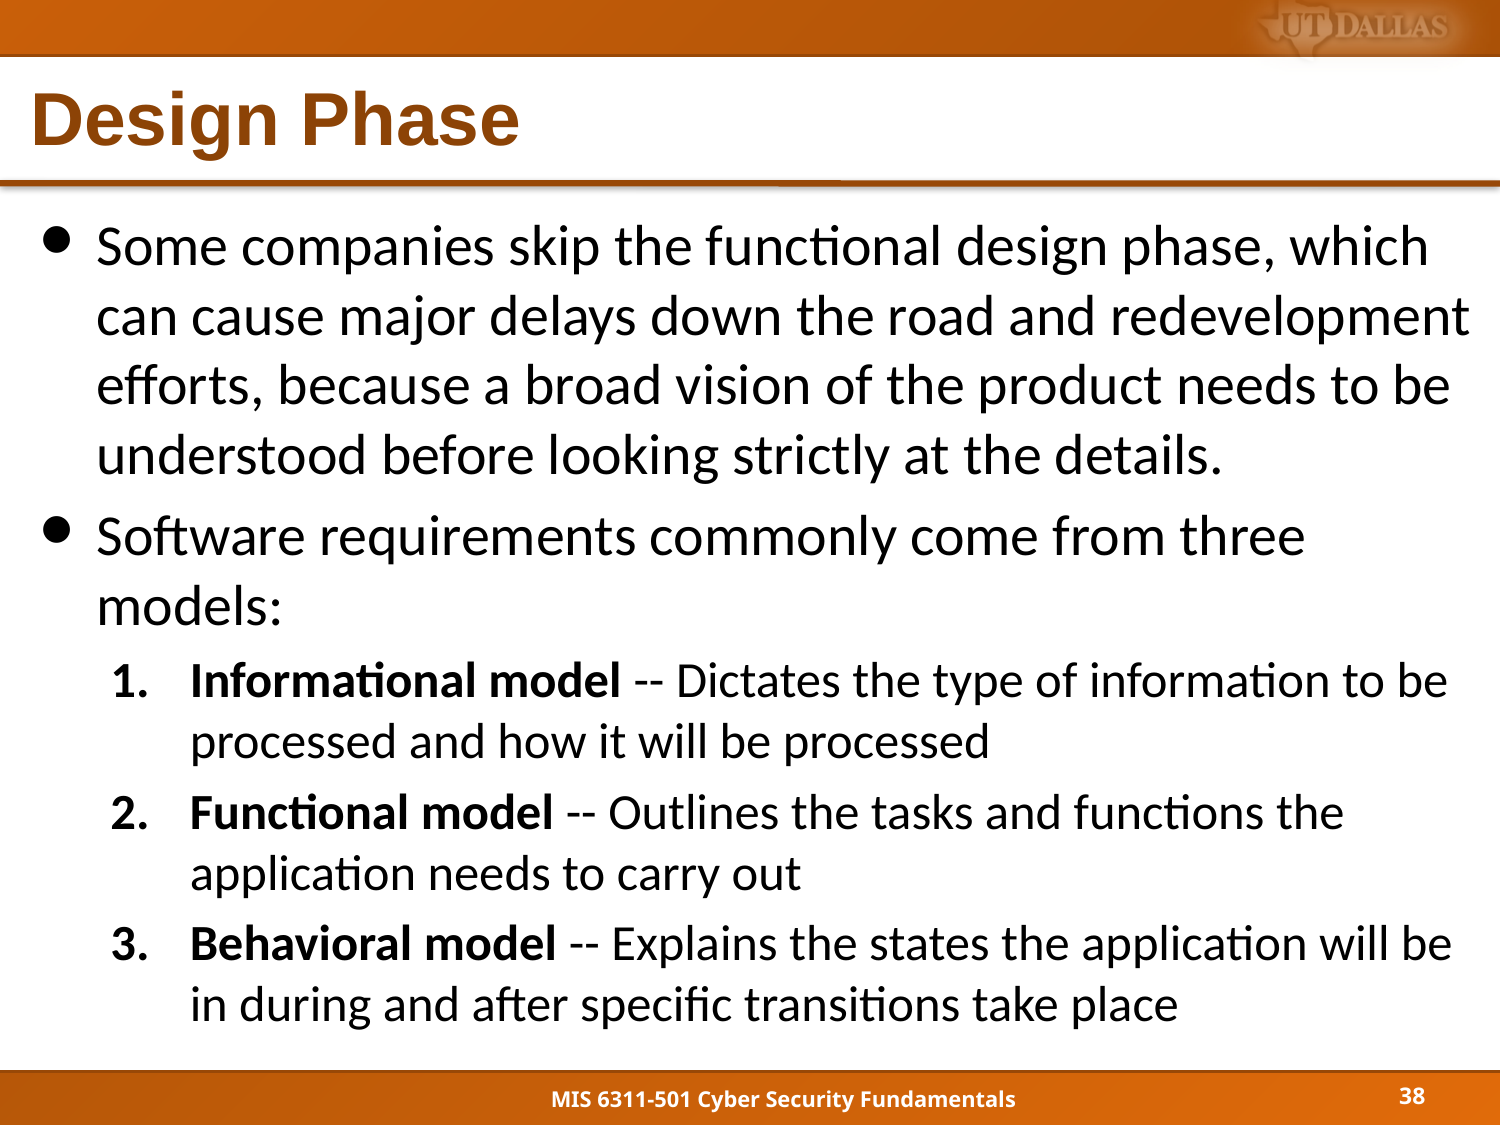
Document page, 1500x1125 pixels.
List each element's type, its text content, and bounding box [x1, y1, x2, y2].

title Design Phase [0, 64, 1500, 178]
list Some companies skip the functional design phase, which can cause major delays down the road and redevelopment efforts, because a broad vision of the product needs to be understood before looking strictly at the details. Software requirements commonly come from three models: Informational model -- Dictates the type of information to be processed and how it will be processed Functional model -- Outlines the tasks and functions the application needs to carry out Behavioral model -- Explains the states the application will be in during and after specific transitions take place [24, 199, 1500, 1077]
slide_number 38 [1350, 1077, 1475, 1120]
picture [1218, 0, 1500, 64]
